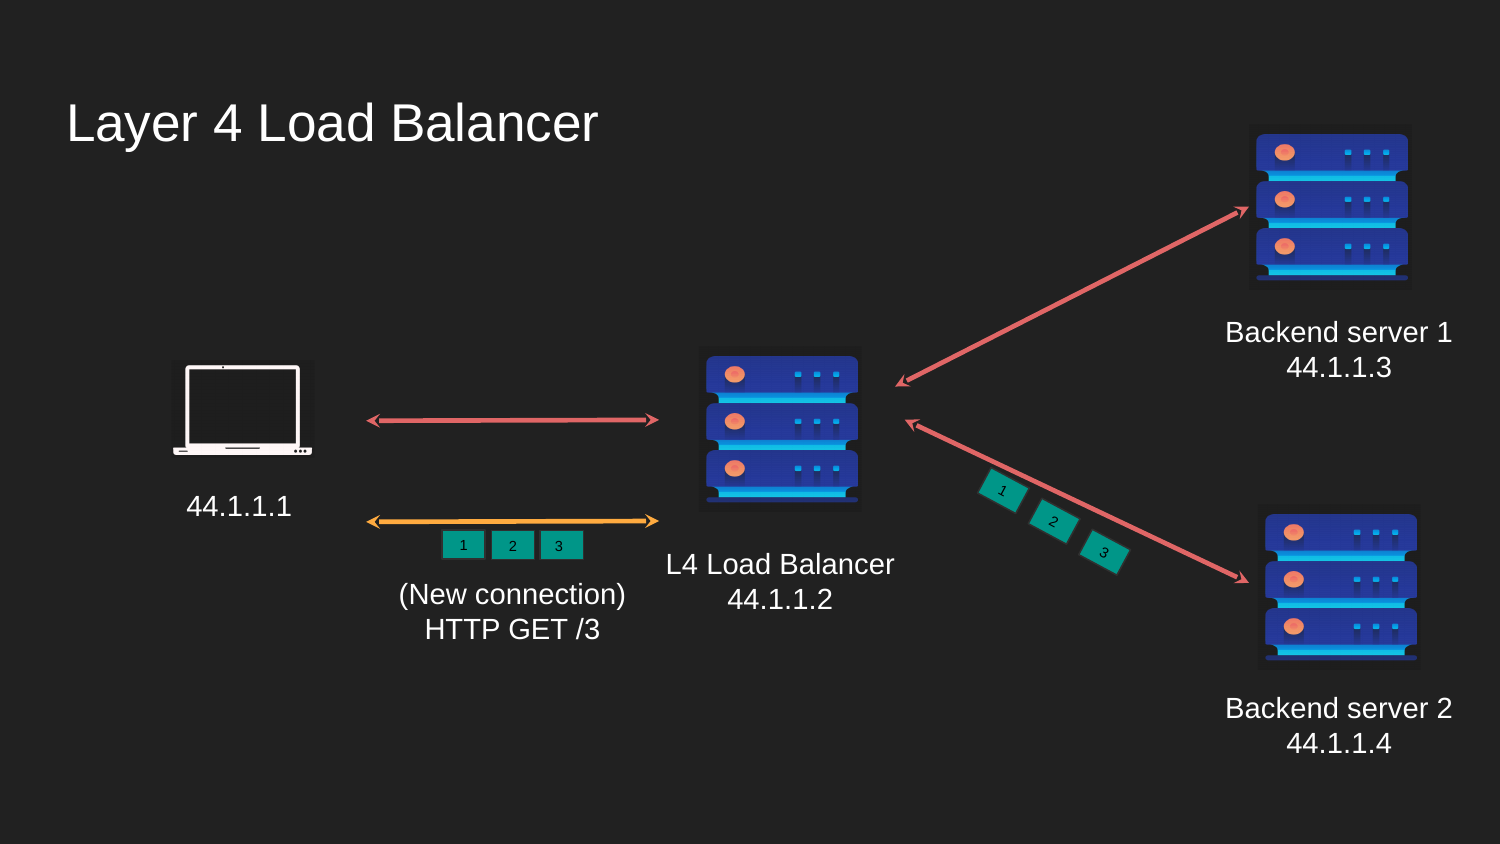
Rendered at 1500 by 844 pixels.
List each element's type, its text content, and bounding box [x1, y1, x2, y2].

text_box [894, 206, 1250, 387]
text_box (New connection) HTTP GET /3 [370, 560, 655, 649]
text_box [170, 360, 315, 458]
picture [1257, 503, 1421, 670]
text_box Backend server 1 44.1.1.3 [1252, 297, 1473, 392]
text_box L4 Load Balancer 44.1.1.2 [630, 530, 930, 625]
text_box 1 [441, 530, 486, 560]
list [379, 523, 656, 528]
picture [1248, 123, 1413, 290]
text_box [904, 419, 1250, 584]
text_box Backend server 2 44.1.1.4 [1205, 674, 1473, 769]
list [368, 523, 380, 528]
text_box 44.1.1.1 [171, 472, 329, 531]
text_box 3 [539, 530, 584, 560]
picture [698, 345, 862, 512]
text_box 2 [491, 530, 535, 560]
title Layer 4 Load Balancer [51, 72, 1449, 167]
